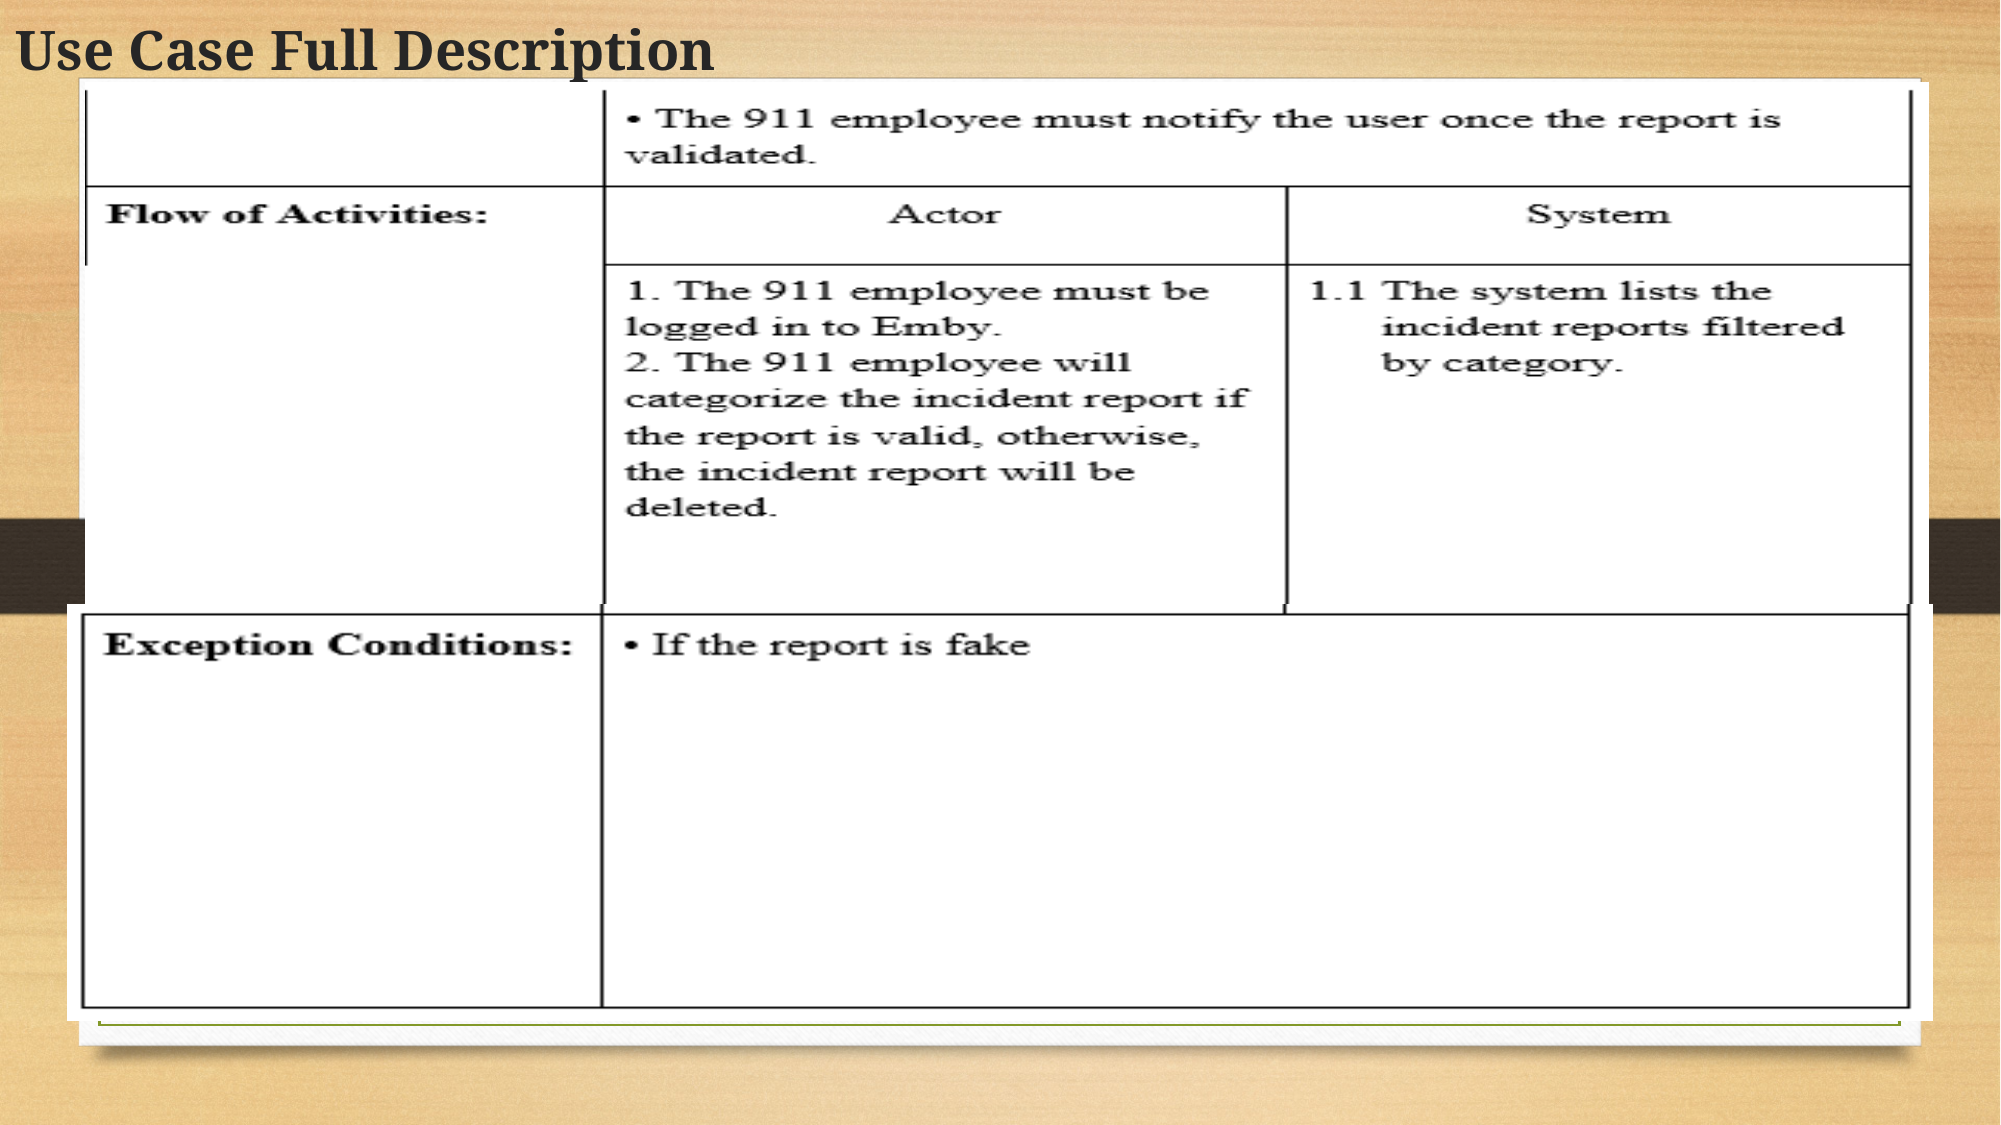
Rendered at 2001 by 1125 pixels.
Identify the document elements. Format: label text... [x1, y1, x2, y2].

picture [0, 0, 2001, 1125]
title Use Case Full Description [0, 0, 733, 98]
